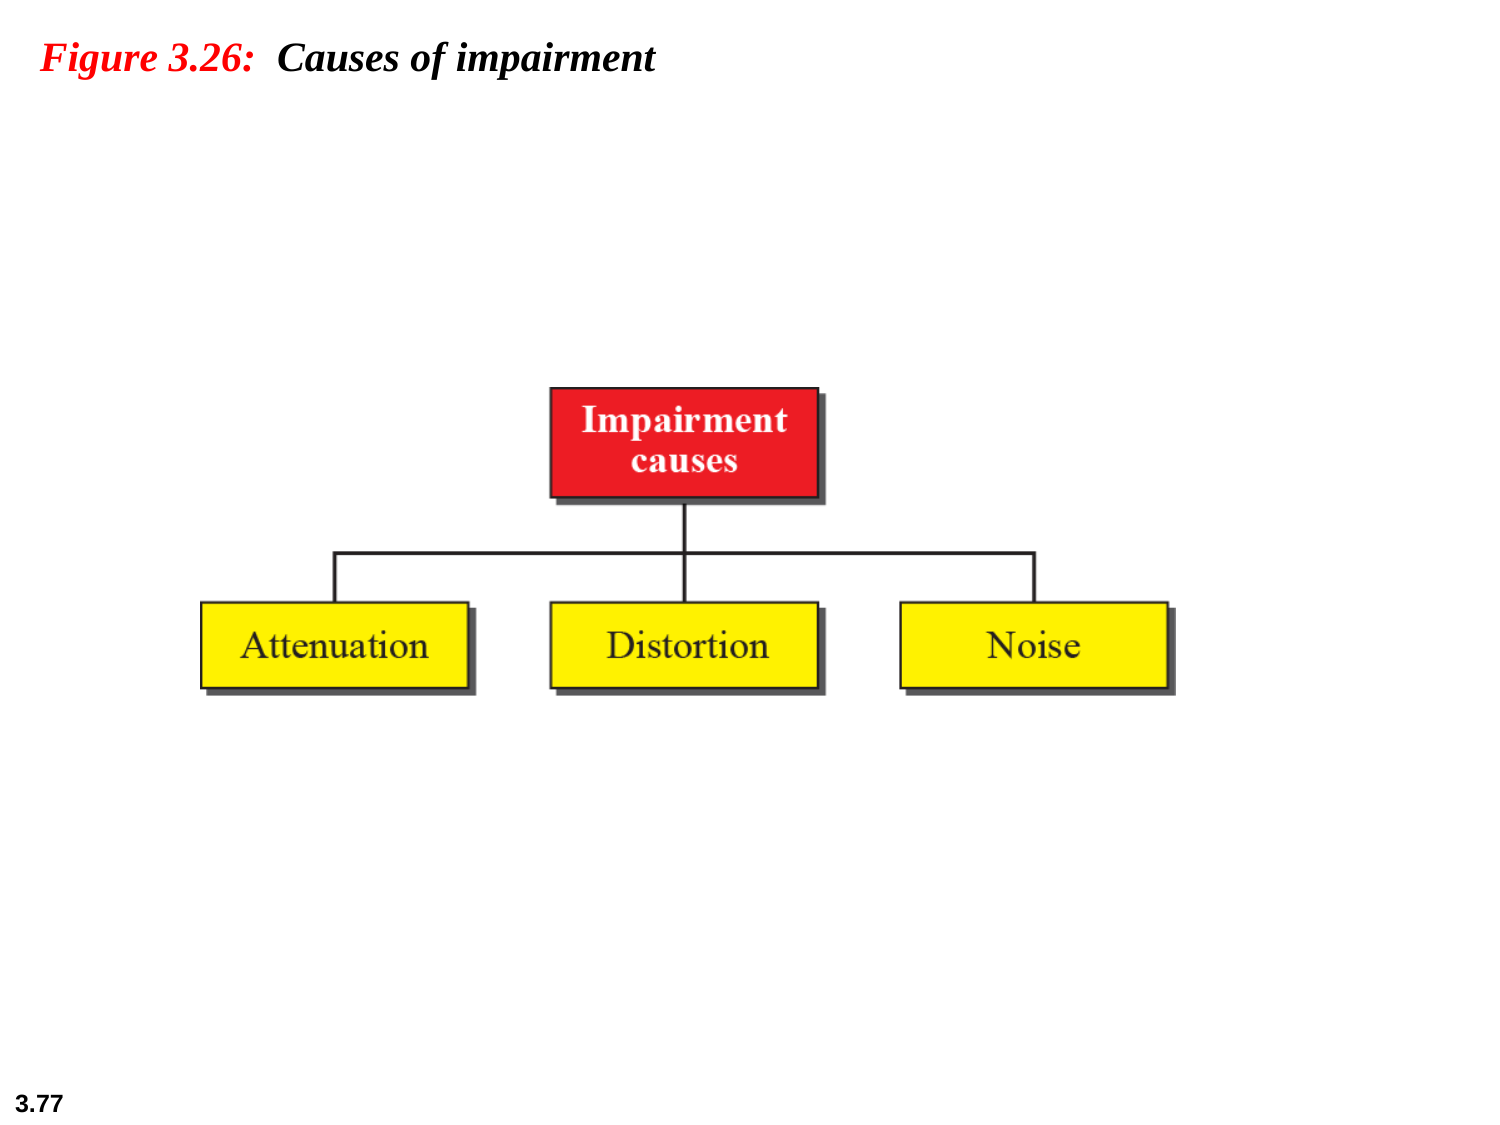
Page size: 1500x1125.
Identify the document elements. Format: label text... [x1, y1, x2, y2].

text_box Figure 3.26: Causes of impairment [24, 22, 1363, 87]
text_box 3.77 [0, 1049, 313, 1125]
picture [199, 387, 1176, 697]
